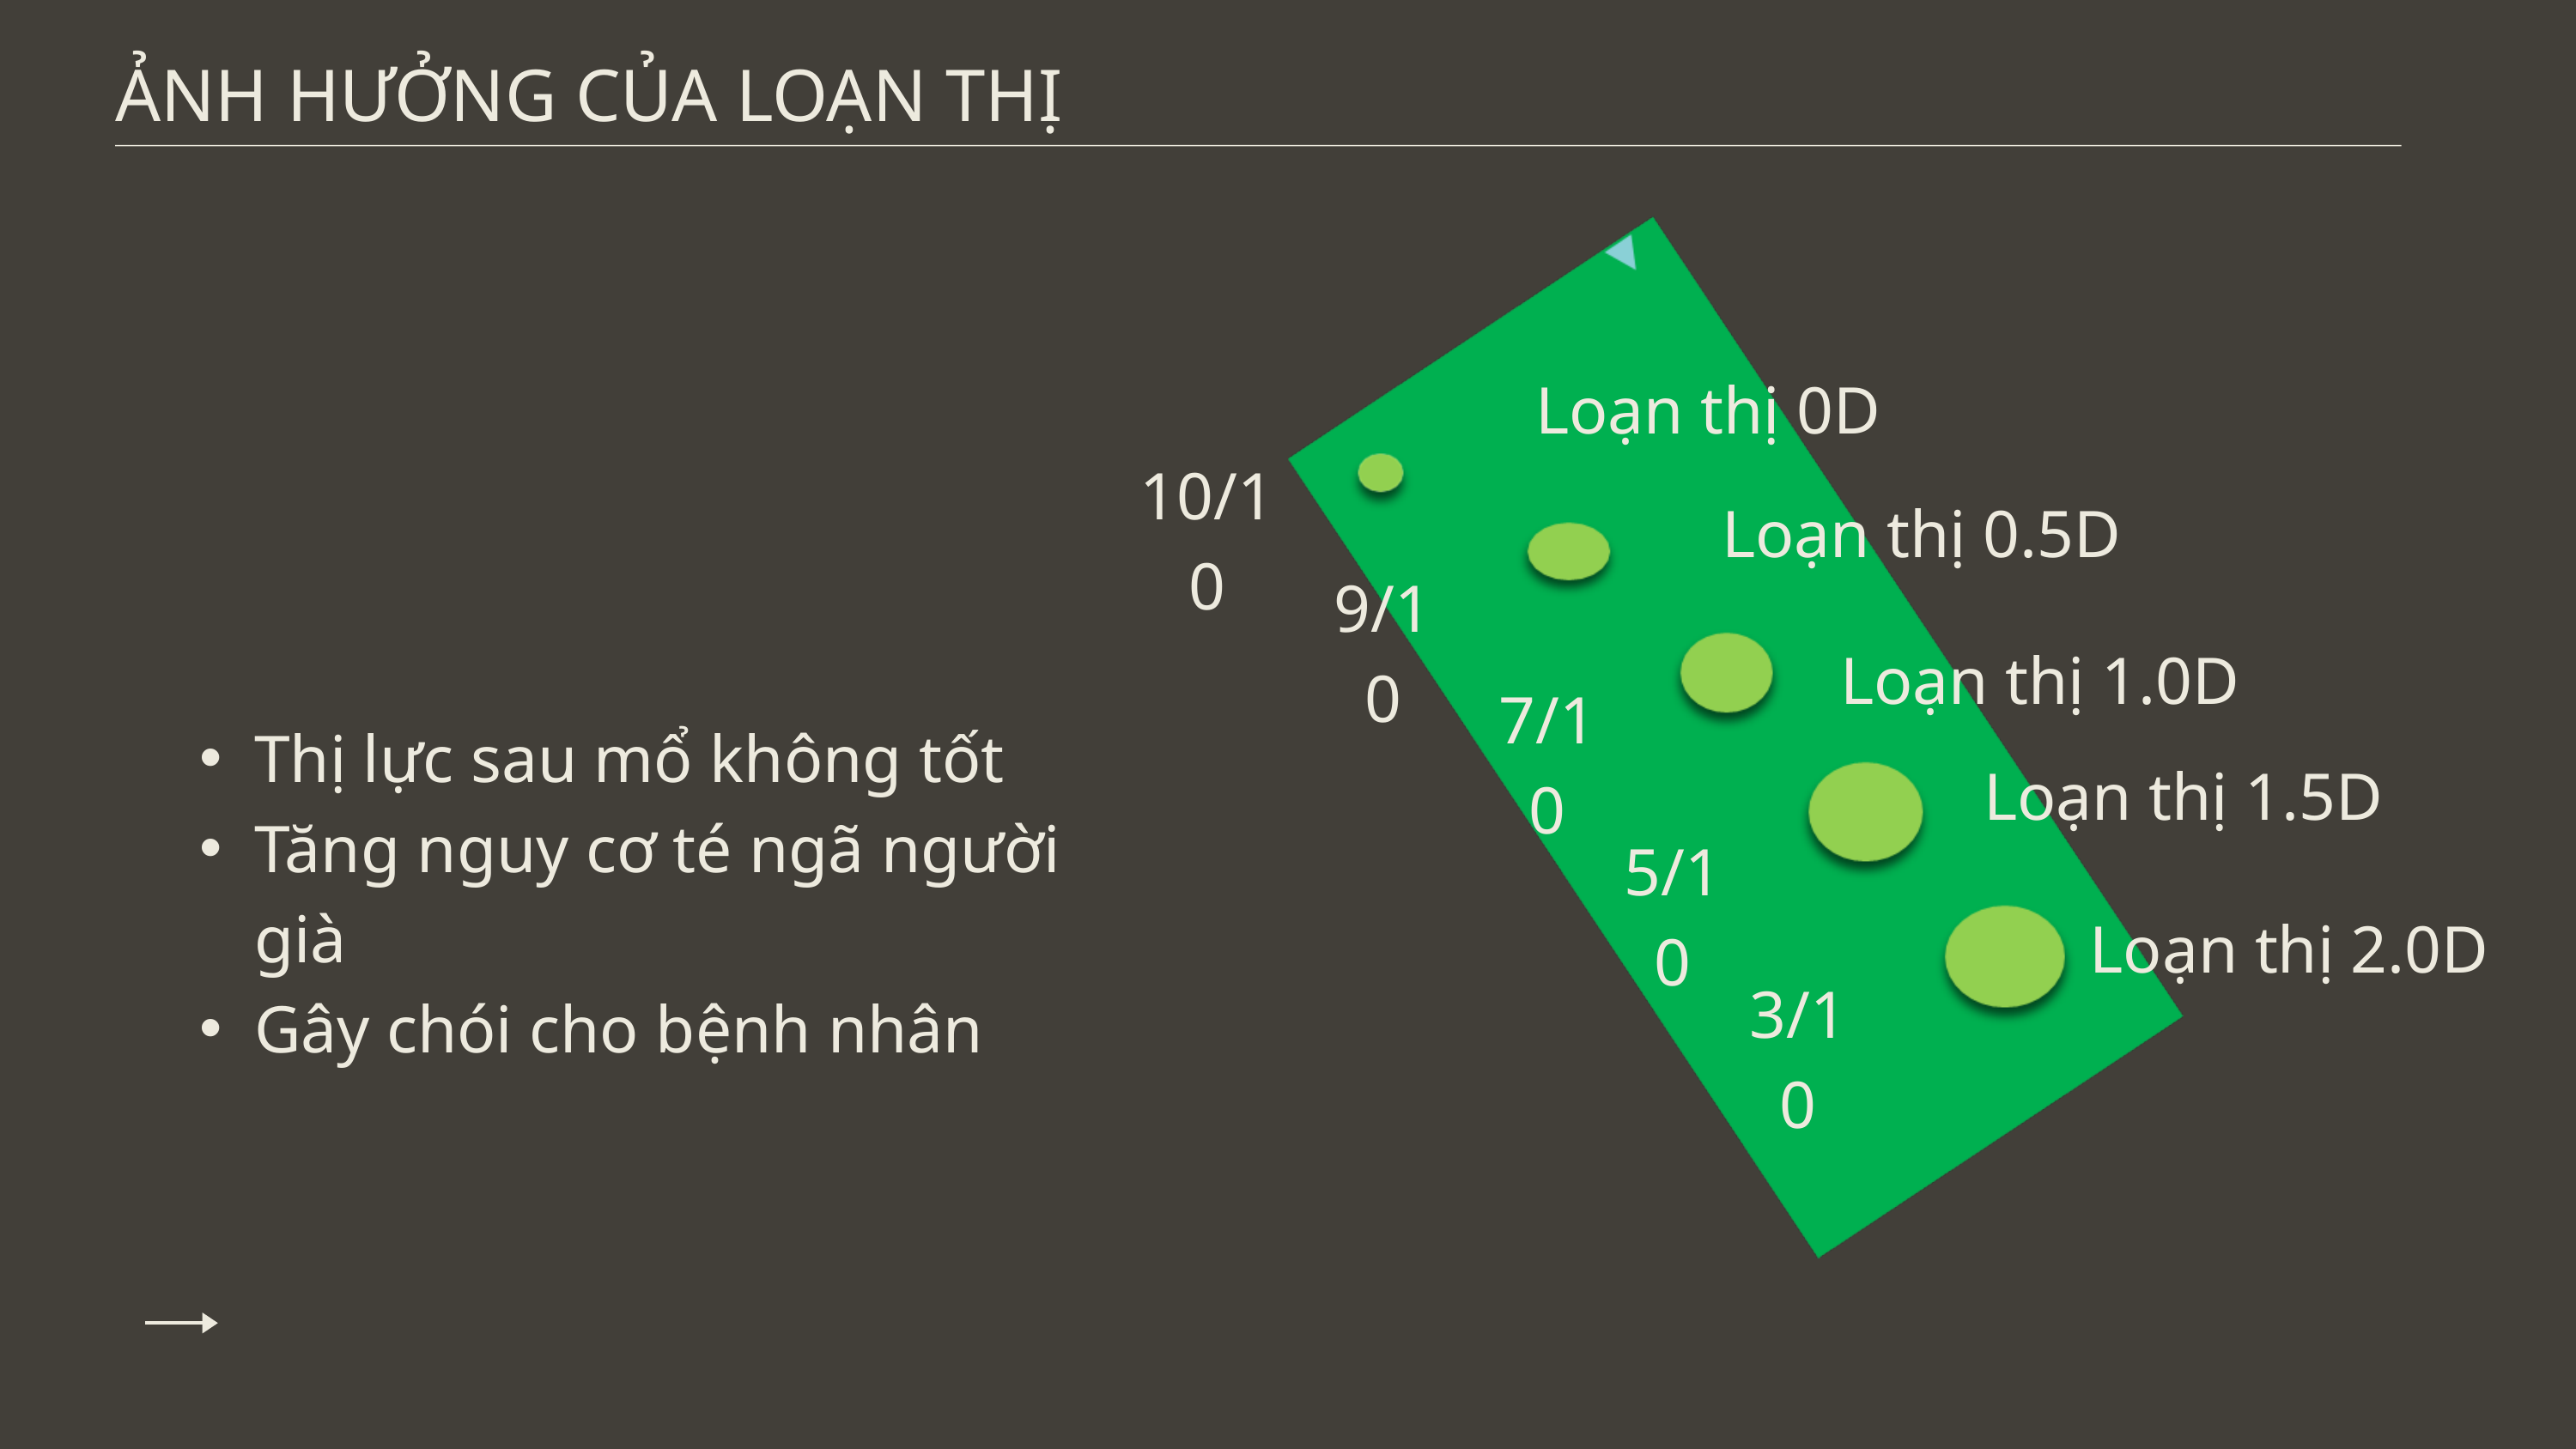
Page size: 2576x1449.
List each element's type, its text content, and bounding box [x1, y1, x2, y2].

text_box 9/10 [1321, 555, 1446, 736]
text_box 7/10 [1485, 666, 1611, 847]
text_box 10/10 [1127, 441, 1288, 622]
text_box [1288, 191, 2184, 1258]
text_box 3/10 [1735, 961, 1862, 1142]
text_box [144, 1312, 219, 1334]
text_box Thị lực sau mổ không tốt Tăng nguy cơ té ngã người già Gây chói cho bệnh nhân [144, 705, 1136, 1065]
text_box ẢNH HƯỞNG CỦA LOẠN THỊ [115, 49, 2402, 136]
text_box Loạn thị 1.5D [1978, 743, 2388, 834]
text_box 5/10 [1610, 818, 1736, 999]
text_box Loạn thị 1.0D [1835, 627, 2245, 718]
text_box Loạn thị 0.5D [1716, 480, 2127, 571]
text_box Loạn thị 0D [1530, 356, 1886, 447]
text_box Loạn thị 2.0D [2084, 895, 2494, 986]
